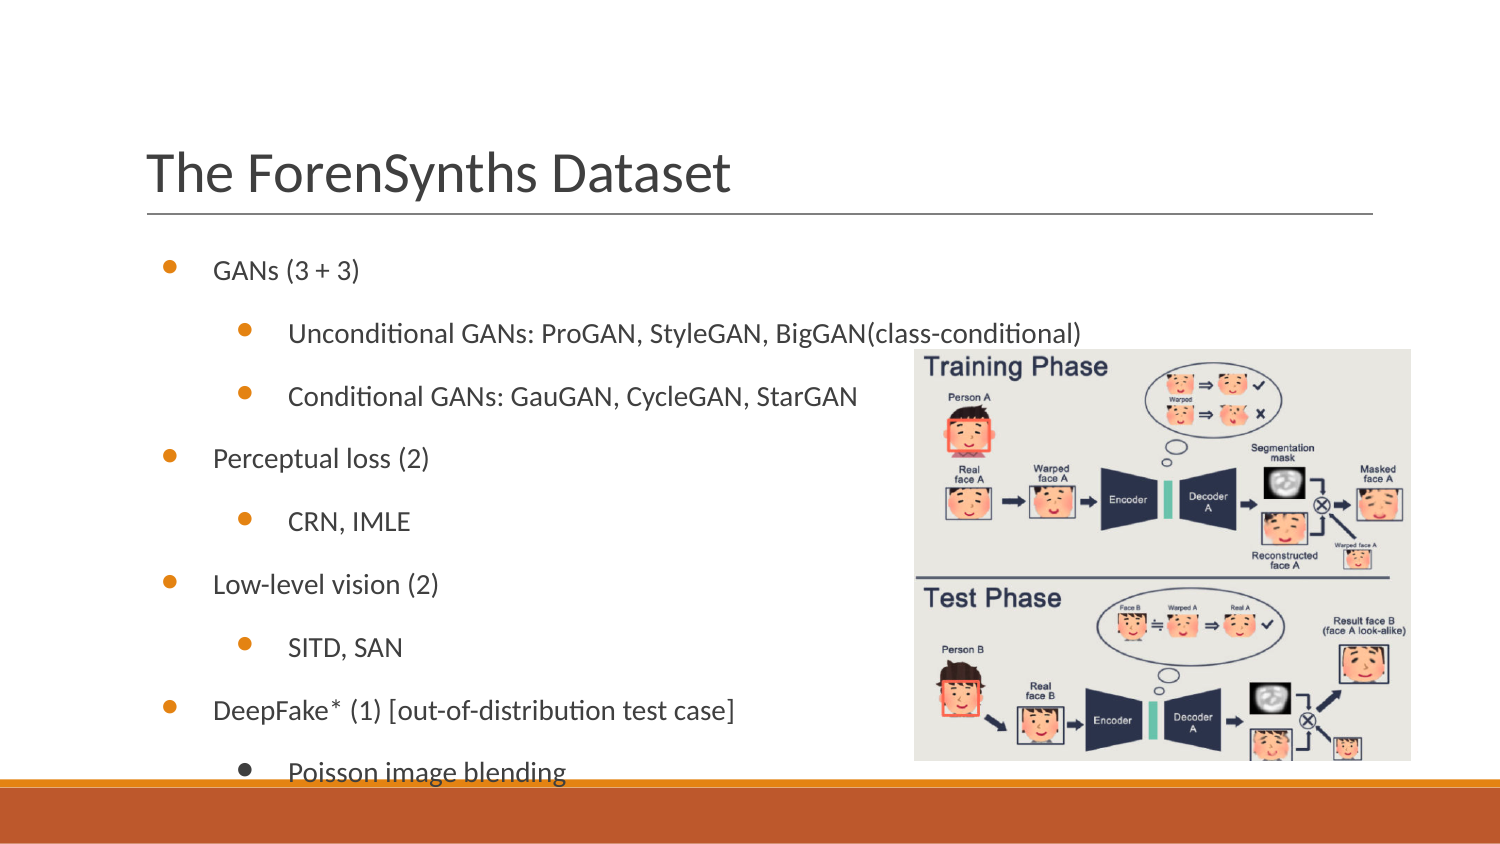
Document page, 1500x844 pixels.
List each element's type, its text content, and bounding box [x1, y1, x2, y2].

text_box The ForenSynths Dataset [135, 31, 1373, 211]
text_box GANs (3 + 3) Unconditional GANs: ProGAN, StyleGAN, BigGAN(class-conditional) Conditional GANs: GauGAN, CycleGAN, StarGAN Perceptual loss (2) CRN, IMLE Low-level vision (2) SITD, SAN DeepFake* (1) [out-of-distribution test case] Poisson image blending [119, 228, 1381, 705]
picture [914, 349, 1411, 761]
